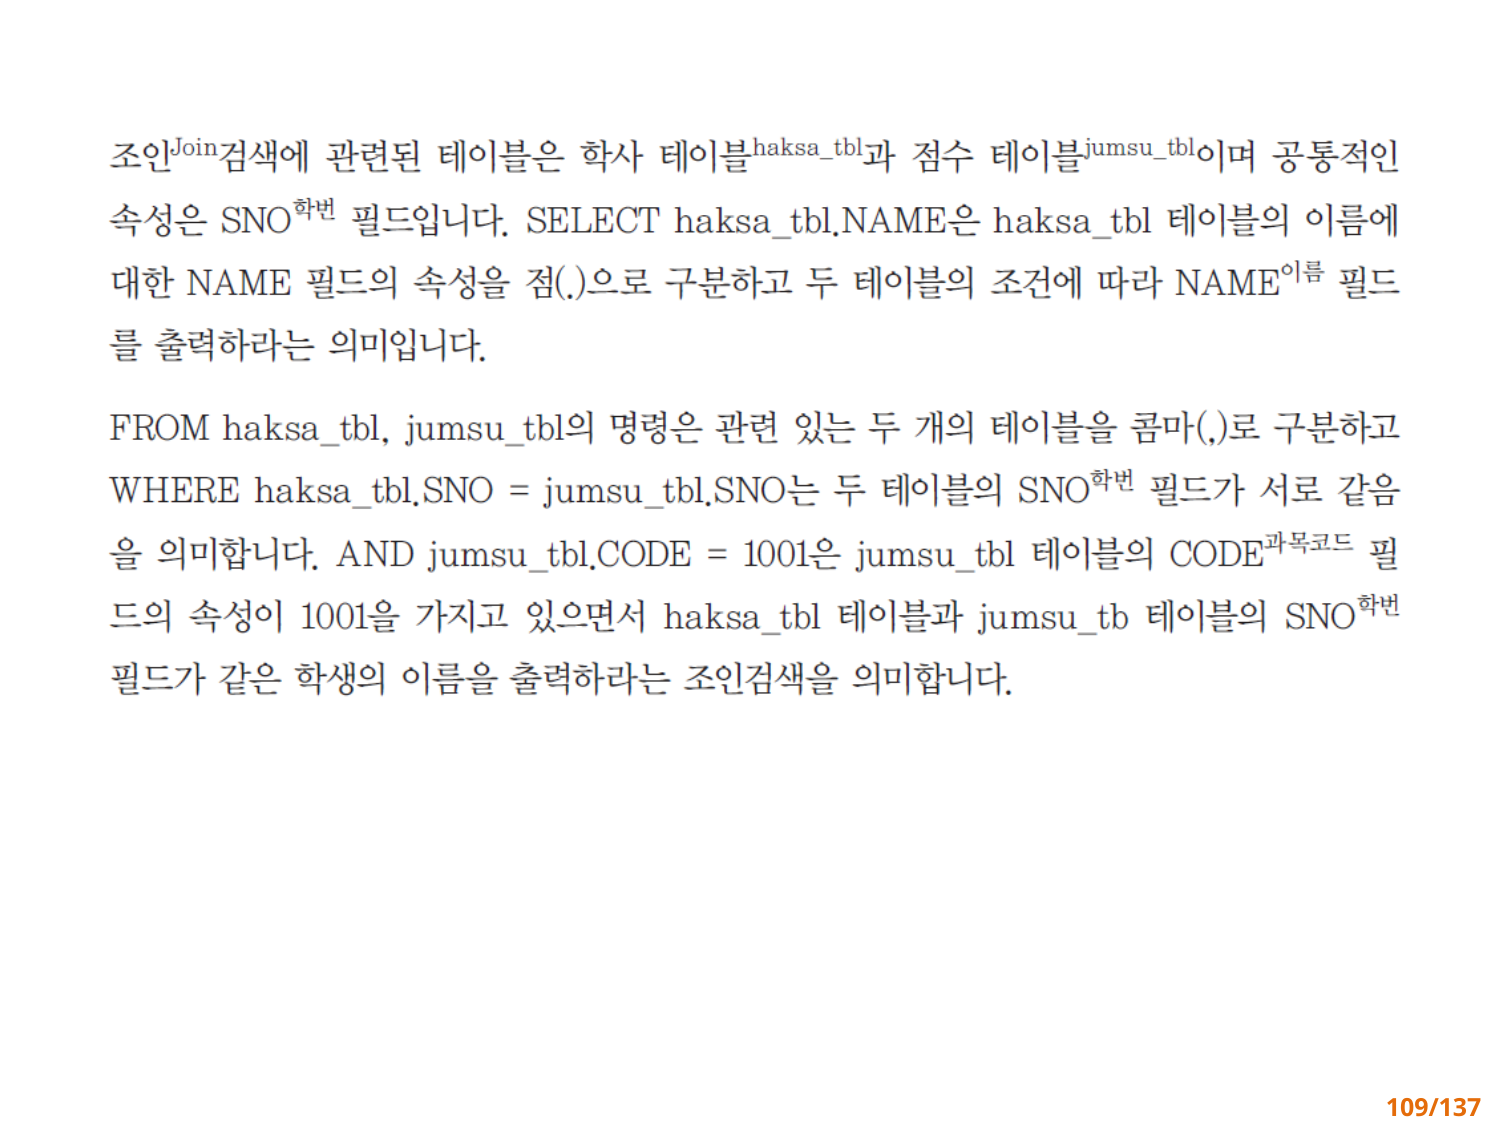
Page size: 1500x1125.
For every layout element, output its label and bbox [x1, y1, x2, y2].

picture [88, 113, 1418, 724]
